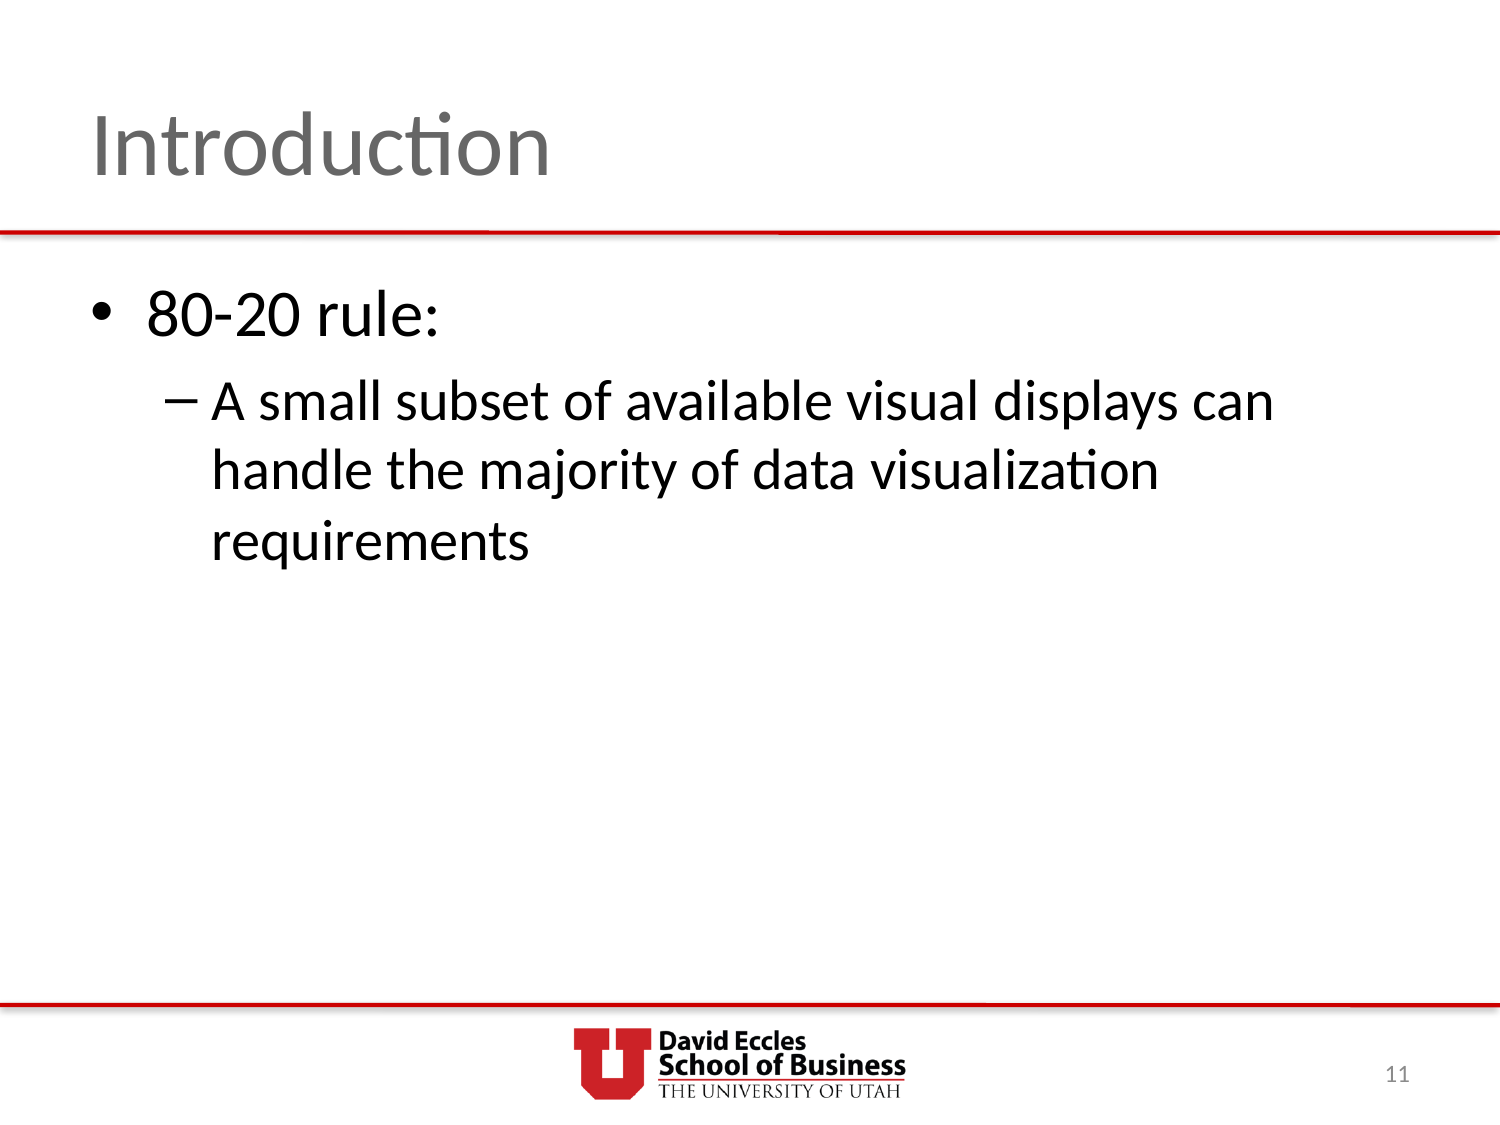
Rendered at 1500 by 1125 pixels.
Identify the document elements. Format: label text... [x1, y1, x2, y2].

slide_number 11 [1074, 1042, 1425, 1103]
title Introduction [75, 45, 1425, 233]
list 80-20 rule: A small subset of available visual displays can handle the majority of data visualization requirements [75, 262, 1425, 1005]
picture [573, 1026, 907, 1102]
